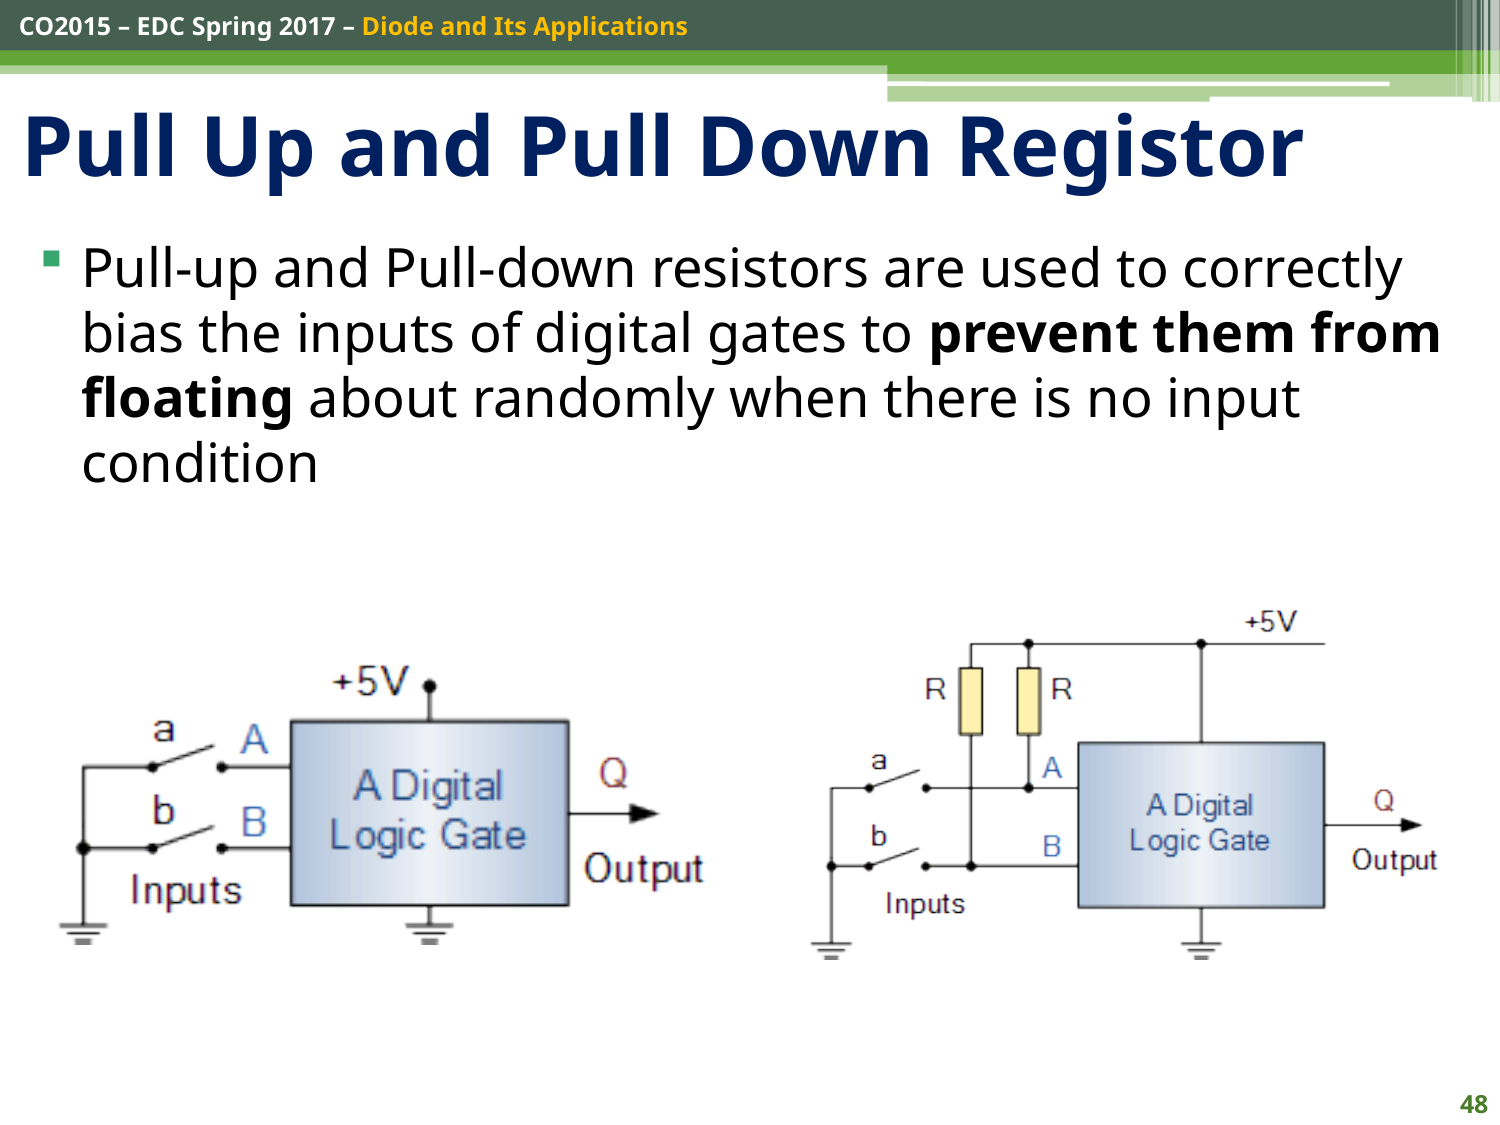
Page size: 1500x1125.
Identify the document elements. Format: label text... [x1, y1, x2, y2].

picture [810, 602, 1441, 960]
title Pull Up and Pull Down Registor [6, 77, 1485, 209]
picture [58, 654, 709, 945]
list Pull-up and Pull-down resistors are used to correctly bias the inputs of digital gates to prevent them from floating about randomly when there is no input condition [6, 225, 1485, 679]
